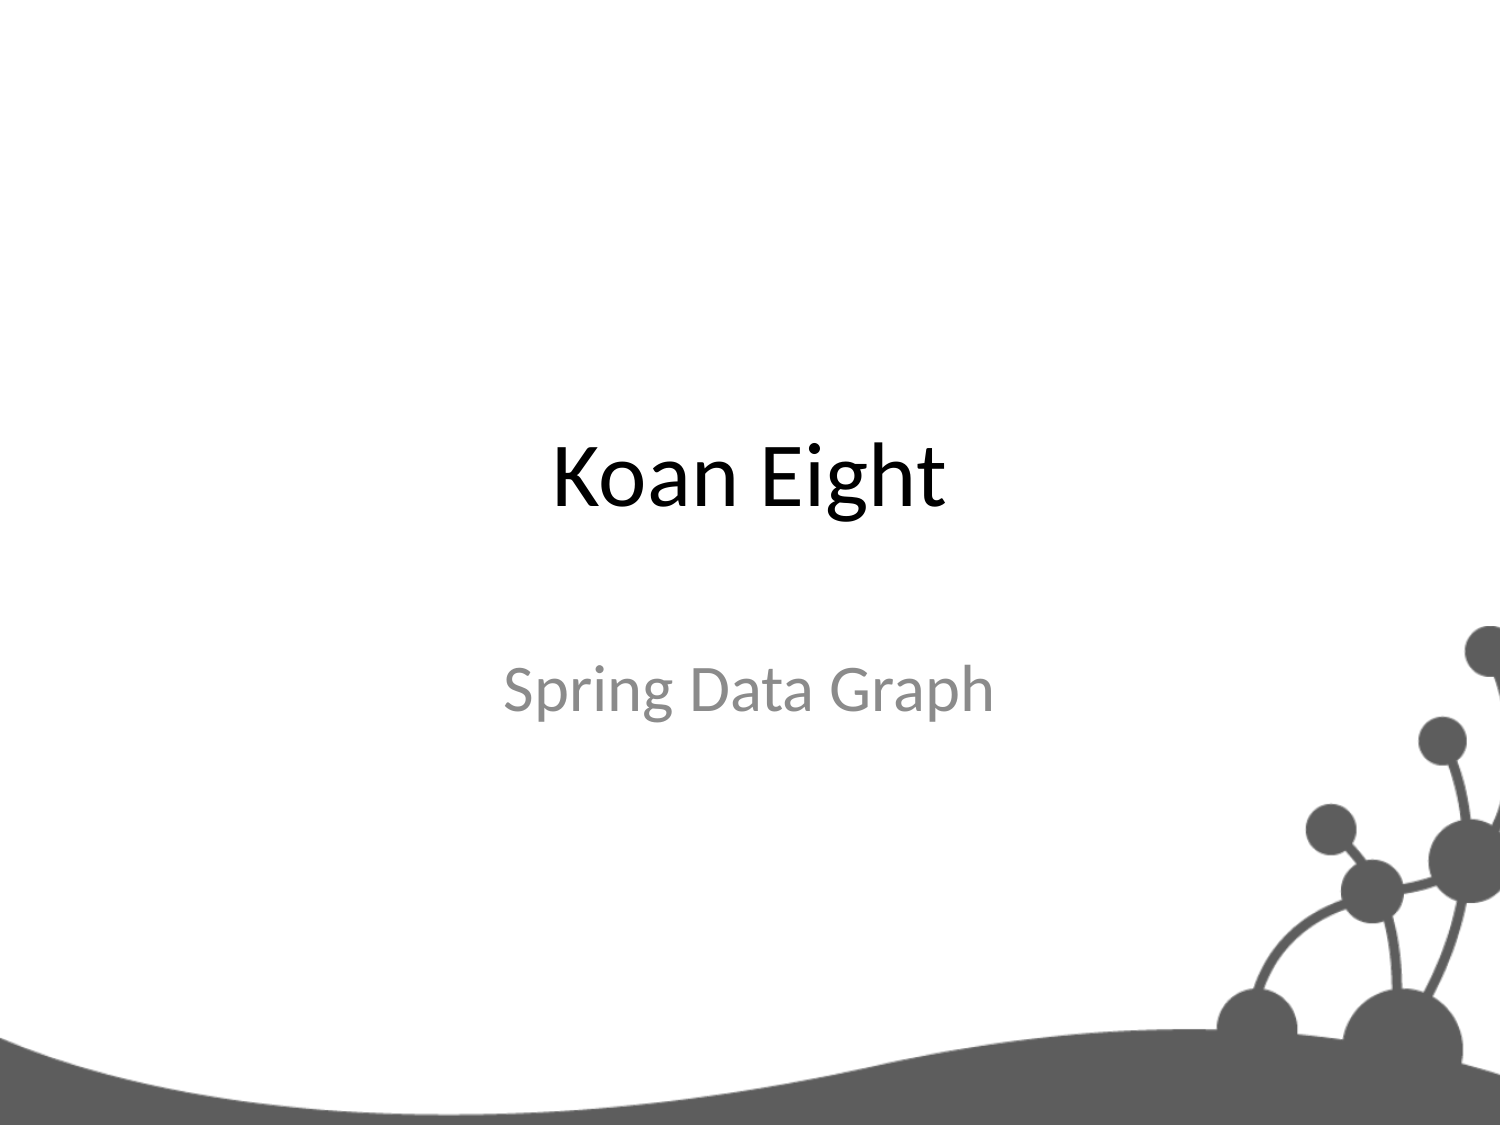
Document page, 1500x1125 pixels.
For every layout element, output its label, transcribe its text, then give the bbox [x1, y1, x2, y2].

subtitle Spring Data Graph [225, 637, 1275, 925]
title Koan Eight [112, 349, 1388, 591]
